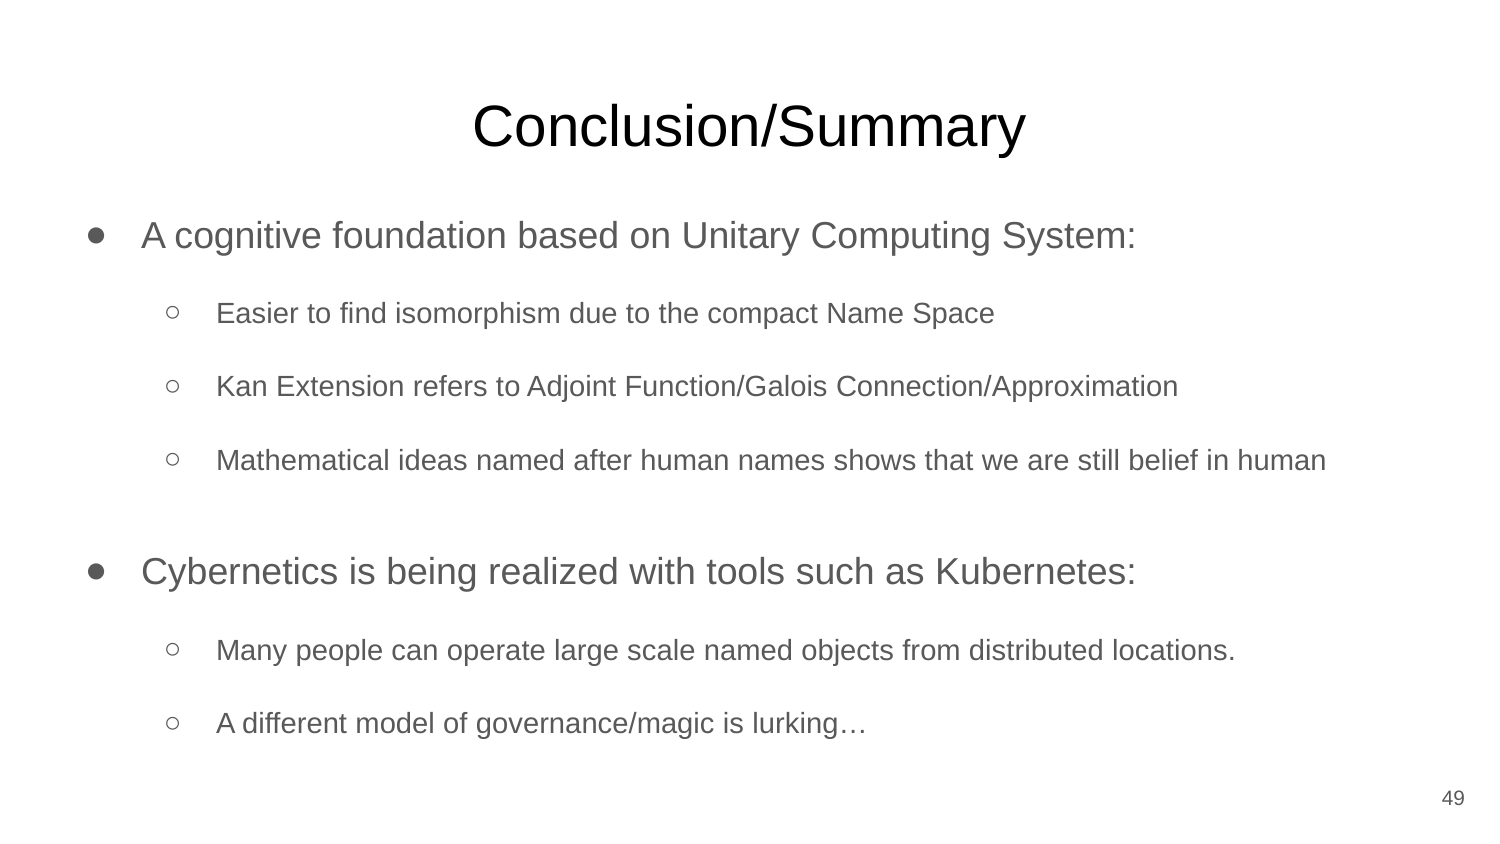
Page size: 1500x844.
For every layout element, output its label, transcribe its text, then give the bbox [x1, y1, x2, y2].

title Conclusion/Summary [51, 72, 1449, 167]
list A cognitive foundation based on Unitary Computing System: Easier to find isomorphism due to the compact Name Space Kan Extension refers to Adjoint Function/Galois Connection/Approximation Mathematical ideas named after human names shows that we are still belief in human Cybernetics is being realized with tools such as Kubernetes: Many people can operate large scale named objects from distributed locations. A different model of governance/magic is lurking… [51, 189, 1379, 750]
slide_number 49 [1389, 764, 1480, 830]
